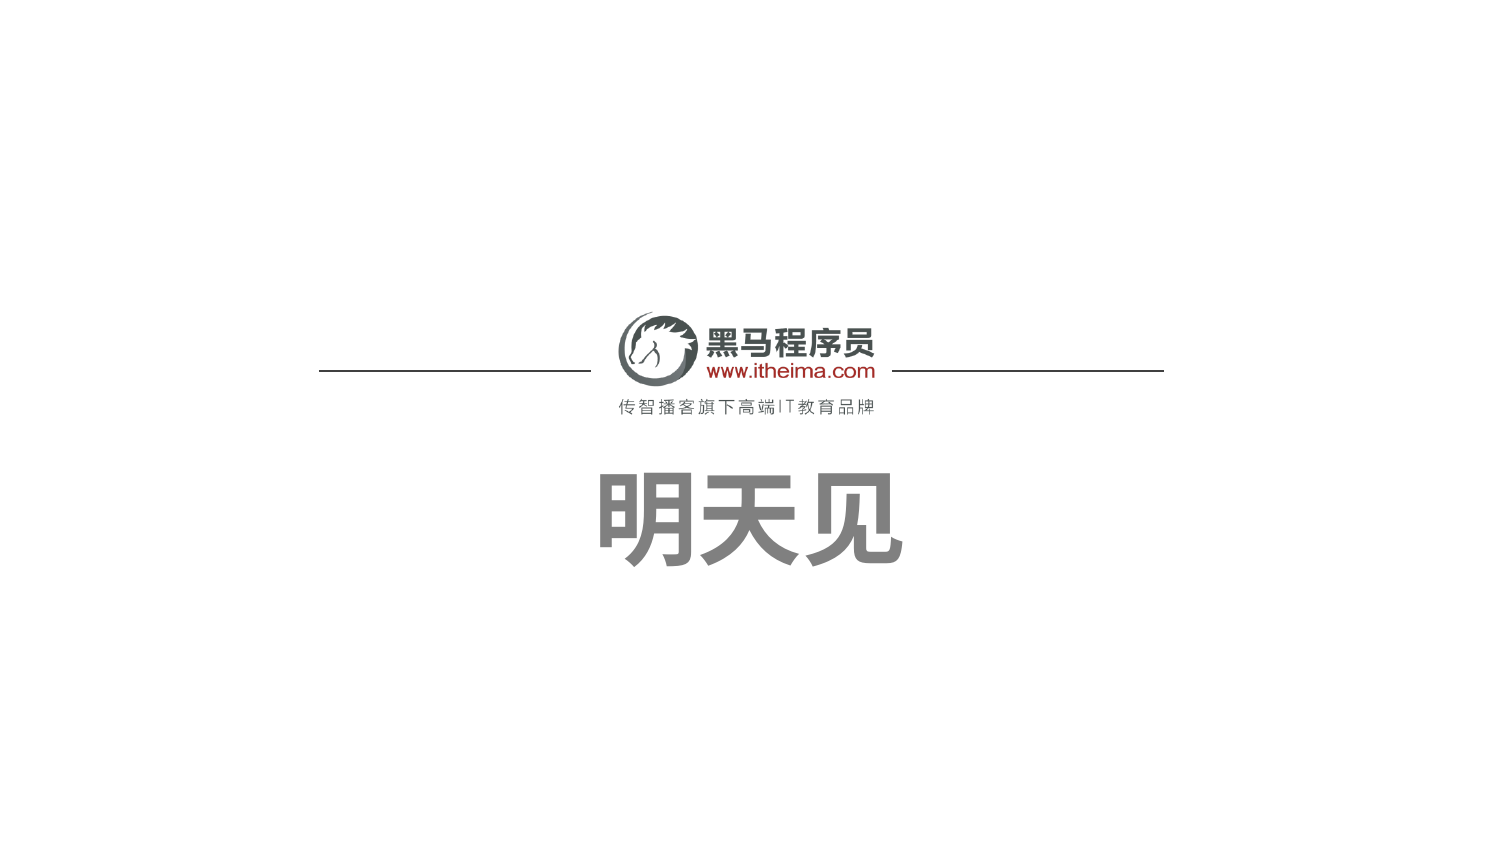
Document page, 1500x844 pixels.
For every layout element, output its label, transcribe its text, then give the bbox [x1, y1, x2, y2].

text_box 明天见 [578, 445, 922, 586]
picture [590, 298, 904, 428]
